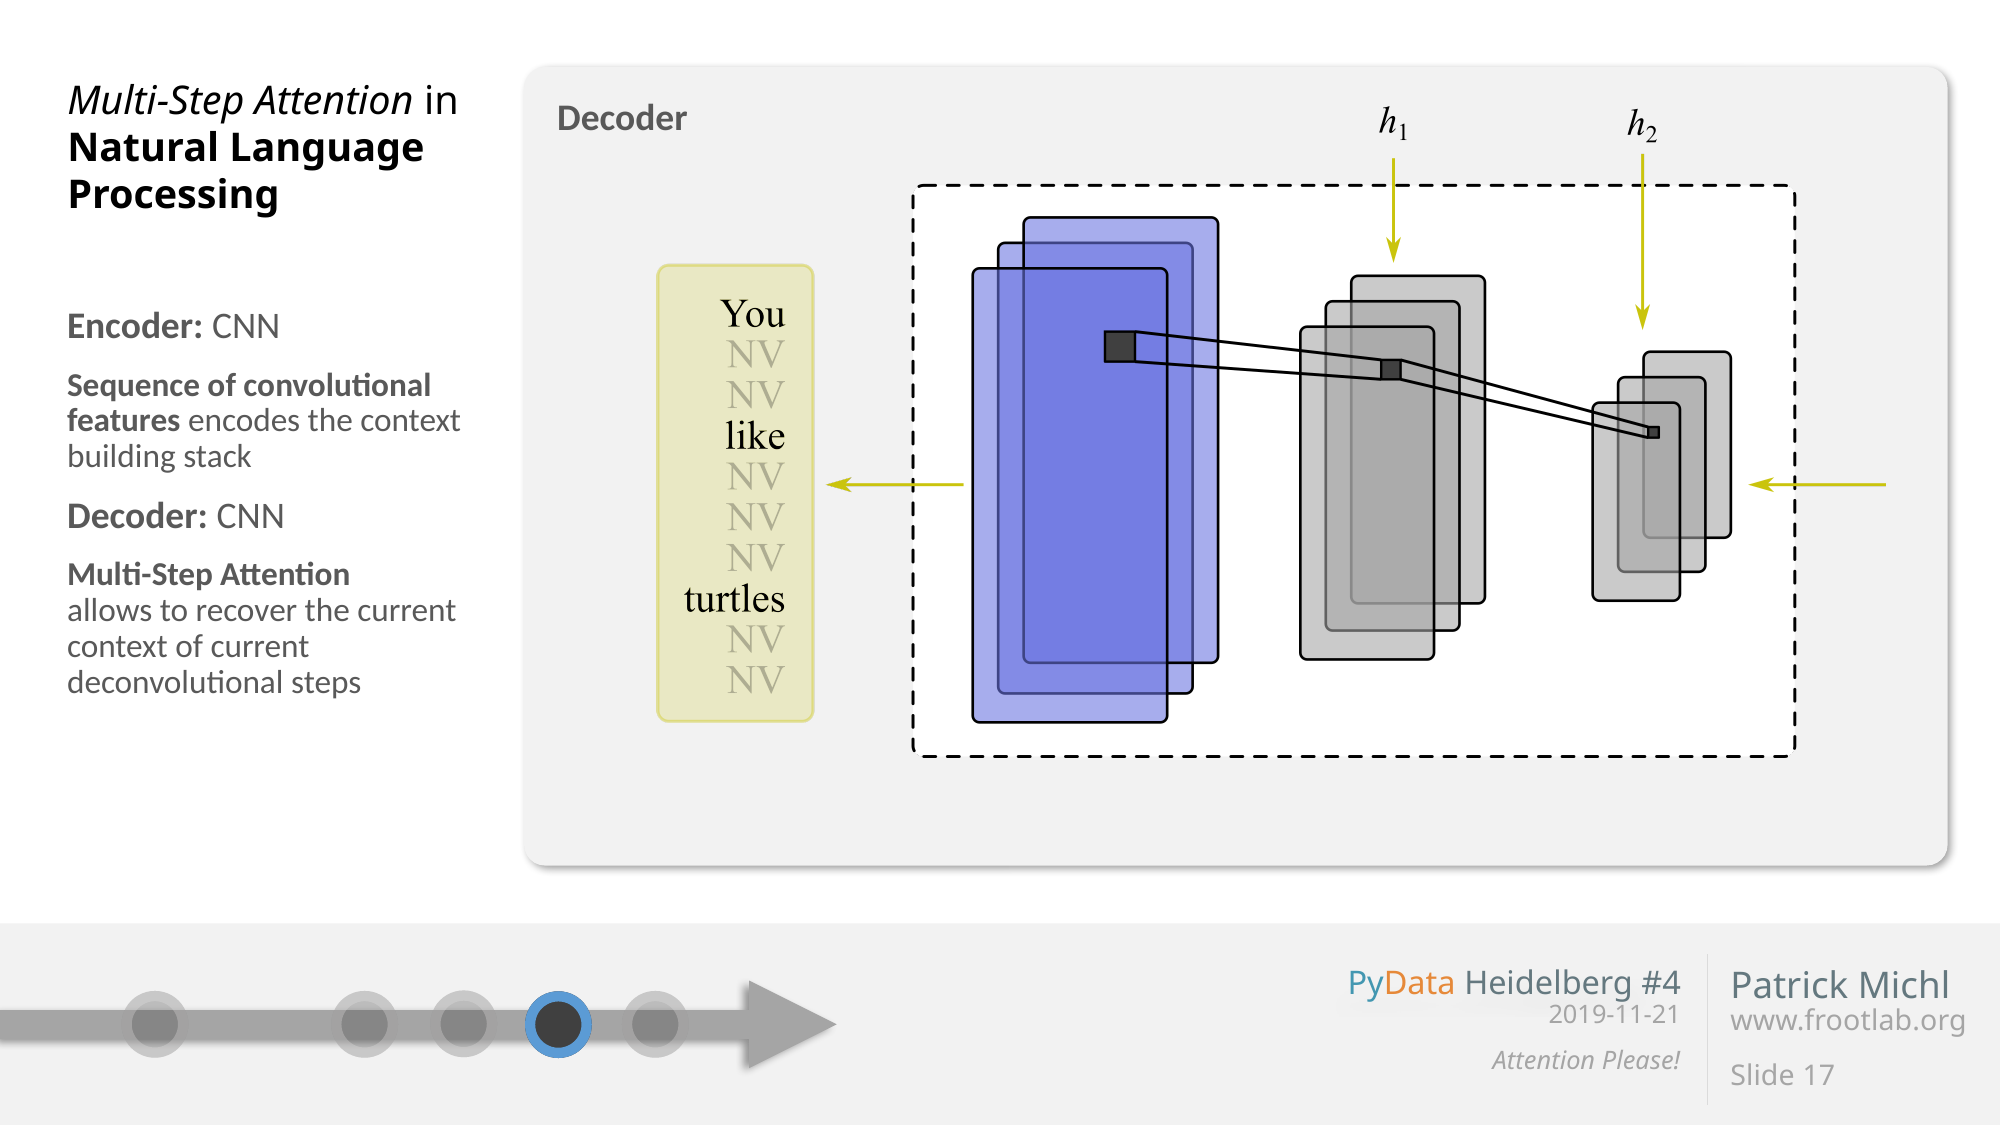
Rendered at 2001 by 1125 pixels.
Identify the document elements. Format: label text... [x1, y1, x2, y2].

text_box Encoder: CNN Sequence of convolutional features encodes the context building stack Decoder: CNN Multi-Step Attention allows to recover the current context of current deconvolutional steps [52, 298, 479, 866]
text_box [121, 990, 689, 1058]
text_box Multi-Step Attention in Natural Language Processing [52, 67, 479, 266]
text_box [523, 65, 1949, 867]
text_box Decoder [542, 91, 855, 176]
picture [656, 105, 1886, 758]
